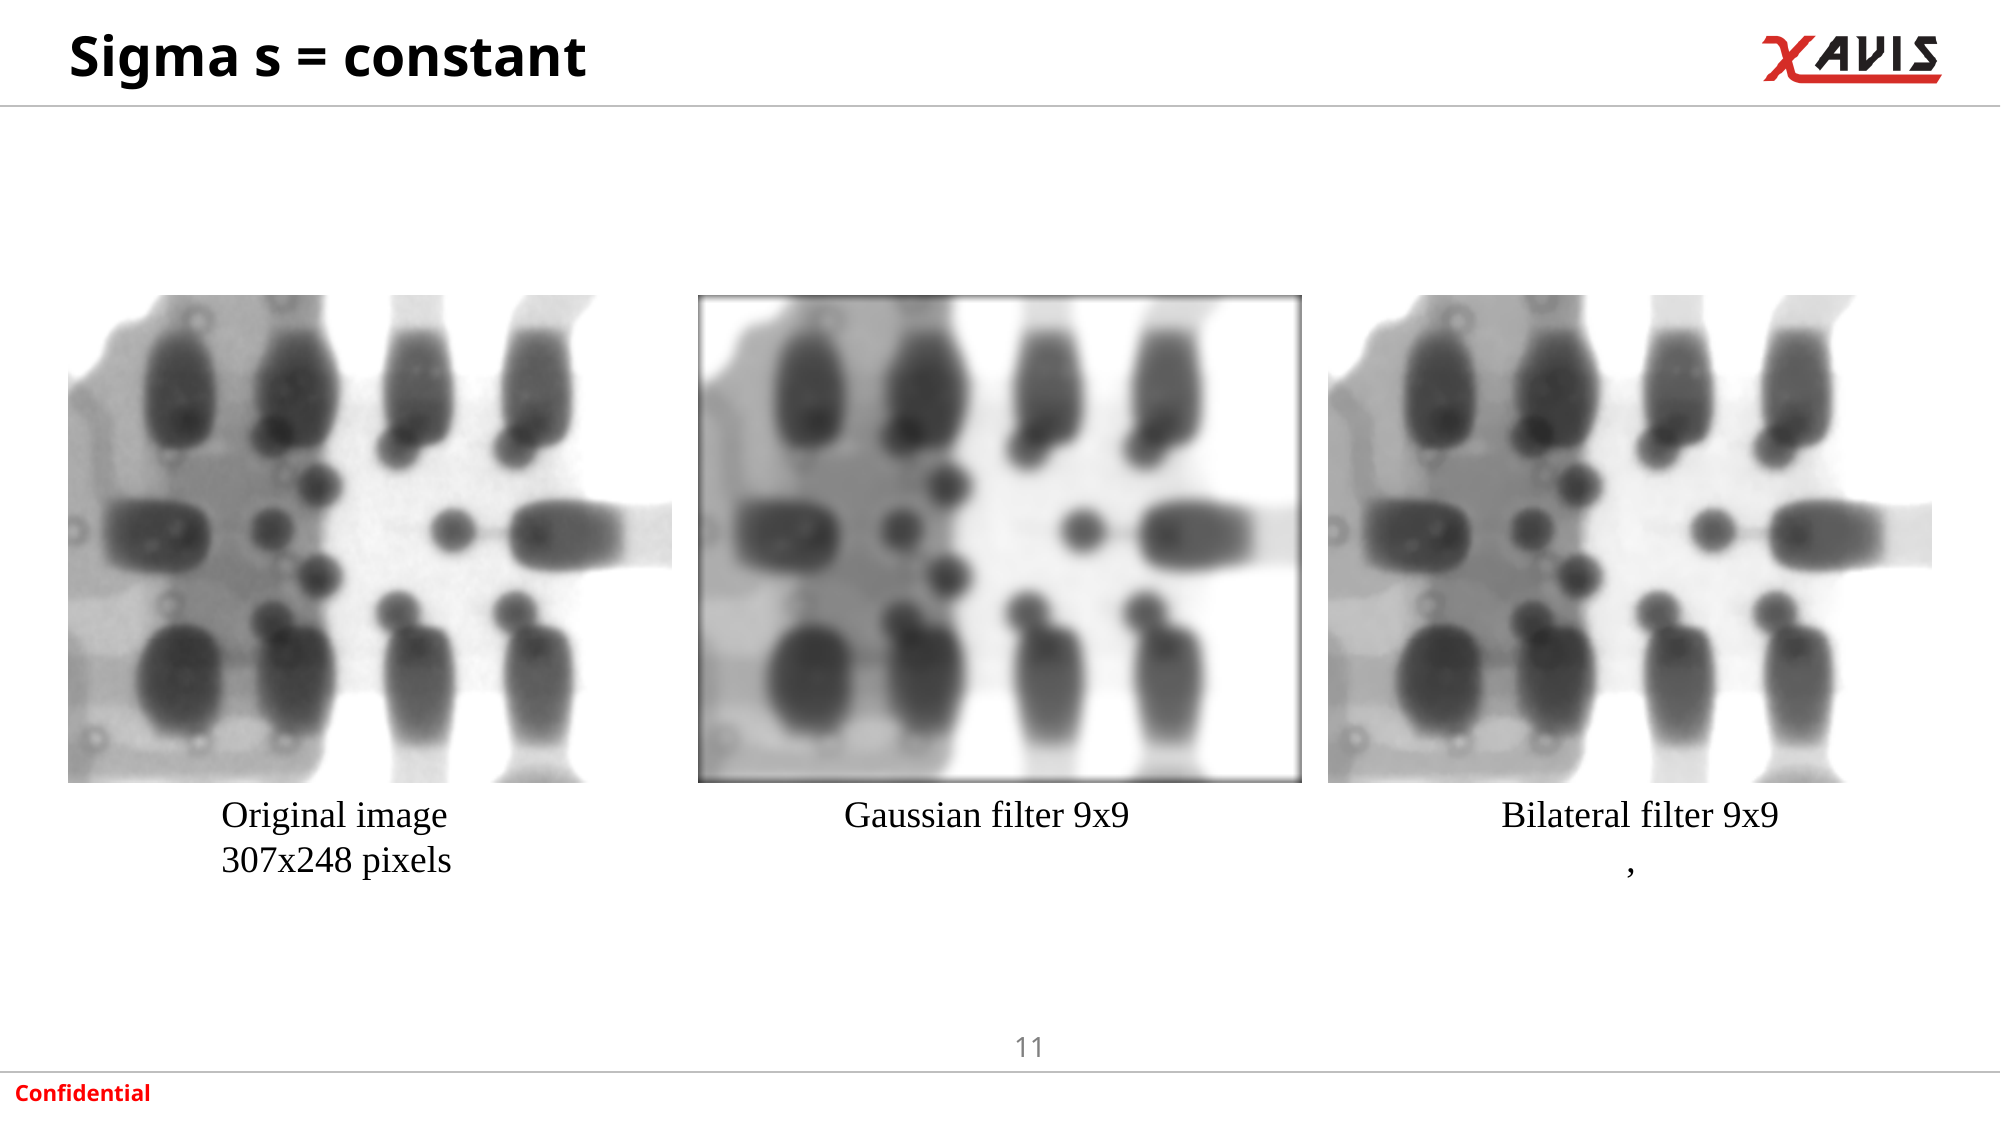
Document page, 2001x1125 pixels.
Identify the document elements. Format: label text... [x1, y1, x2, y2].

text_box Original image 307x248 pixels [206, 793, 467, 888]
picture [698, 295, 1302, 784]
picture [68, 295, 673, 784]
title Sigma s = constant [55, 23, 1270, 85]
picture [1327, 295, 1932, 784]
picture [1756, 26, 1946, 89]
